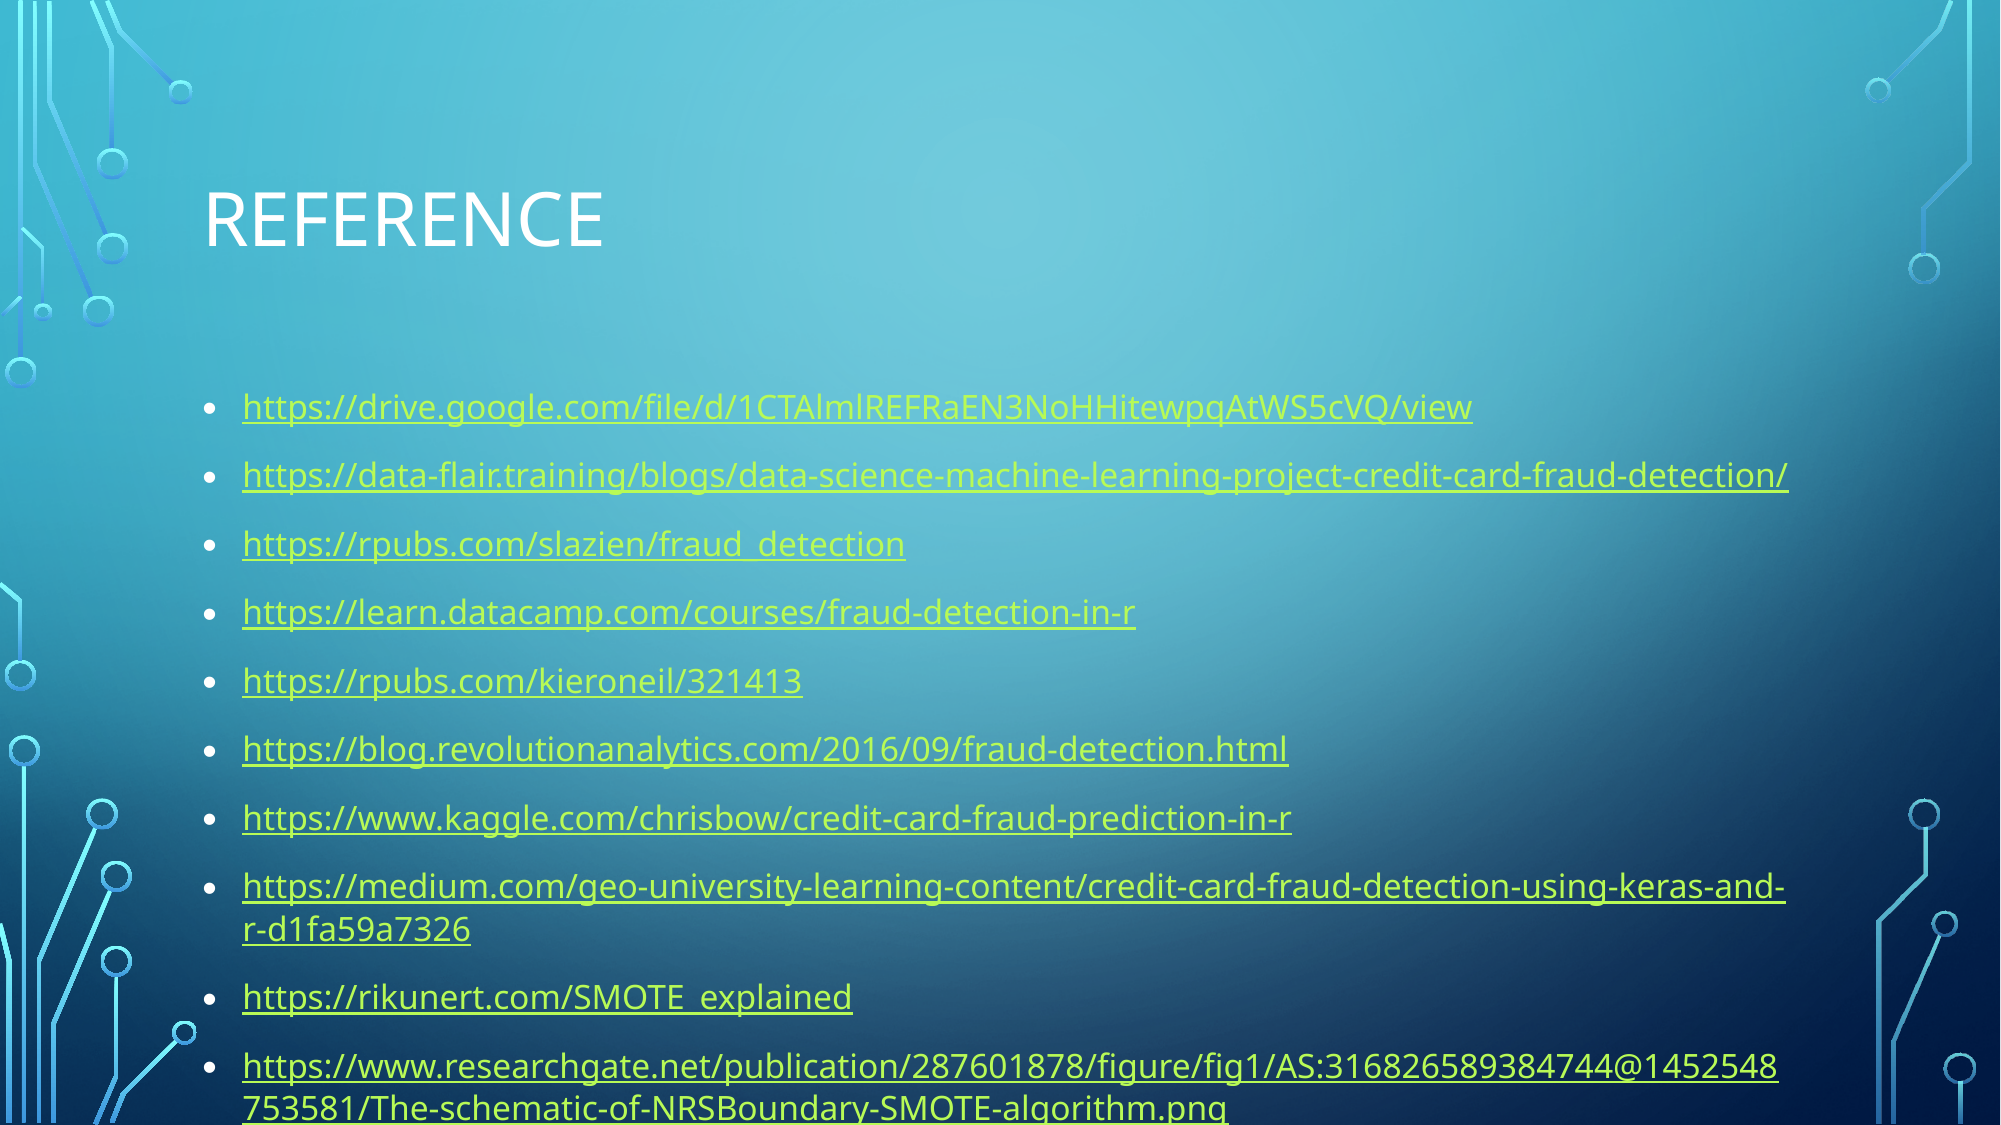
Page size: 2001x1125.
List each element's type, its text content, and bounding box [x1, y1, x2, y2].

list https://drive.google.com/file/d/1CTAlmlREFRaEN3NoHHitewpqAtWS5cVQ/view https://data-flair.training/blogs/data-science-machine-learning-project-credit-card-fraud-detection/ https://rpubs.com/slazien/fraud_detection https://learn.datacamp.com/courses/fraud-detection-in-r https://rpubs.com/kieroneil/321413 https://blog.revolutionanalytics.com/2016/09/fraud-detection.html https://www.kaggle.com/chrisbow/credit-card-fraud-prediction-in-r https://medium.com/geo-university-learning-content/credit-card-fraud-detection-using-keras-and-r-d1fa59a7326 https://rikunert.com/SMOTE_explained https://www.researchgate.net/publication/287601878/figure/fig1/AS:316826589384744@1452548753581/The-schematic-of-NRSBoundary-SMOTE-algorithm.png [187, 369, 1813, 1064]
title Reference [187, 101, 1813, 344]
